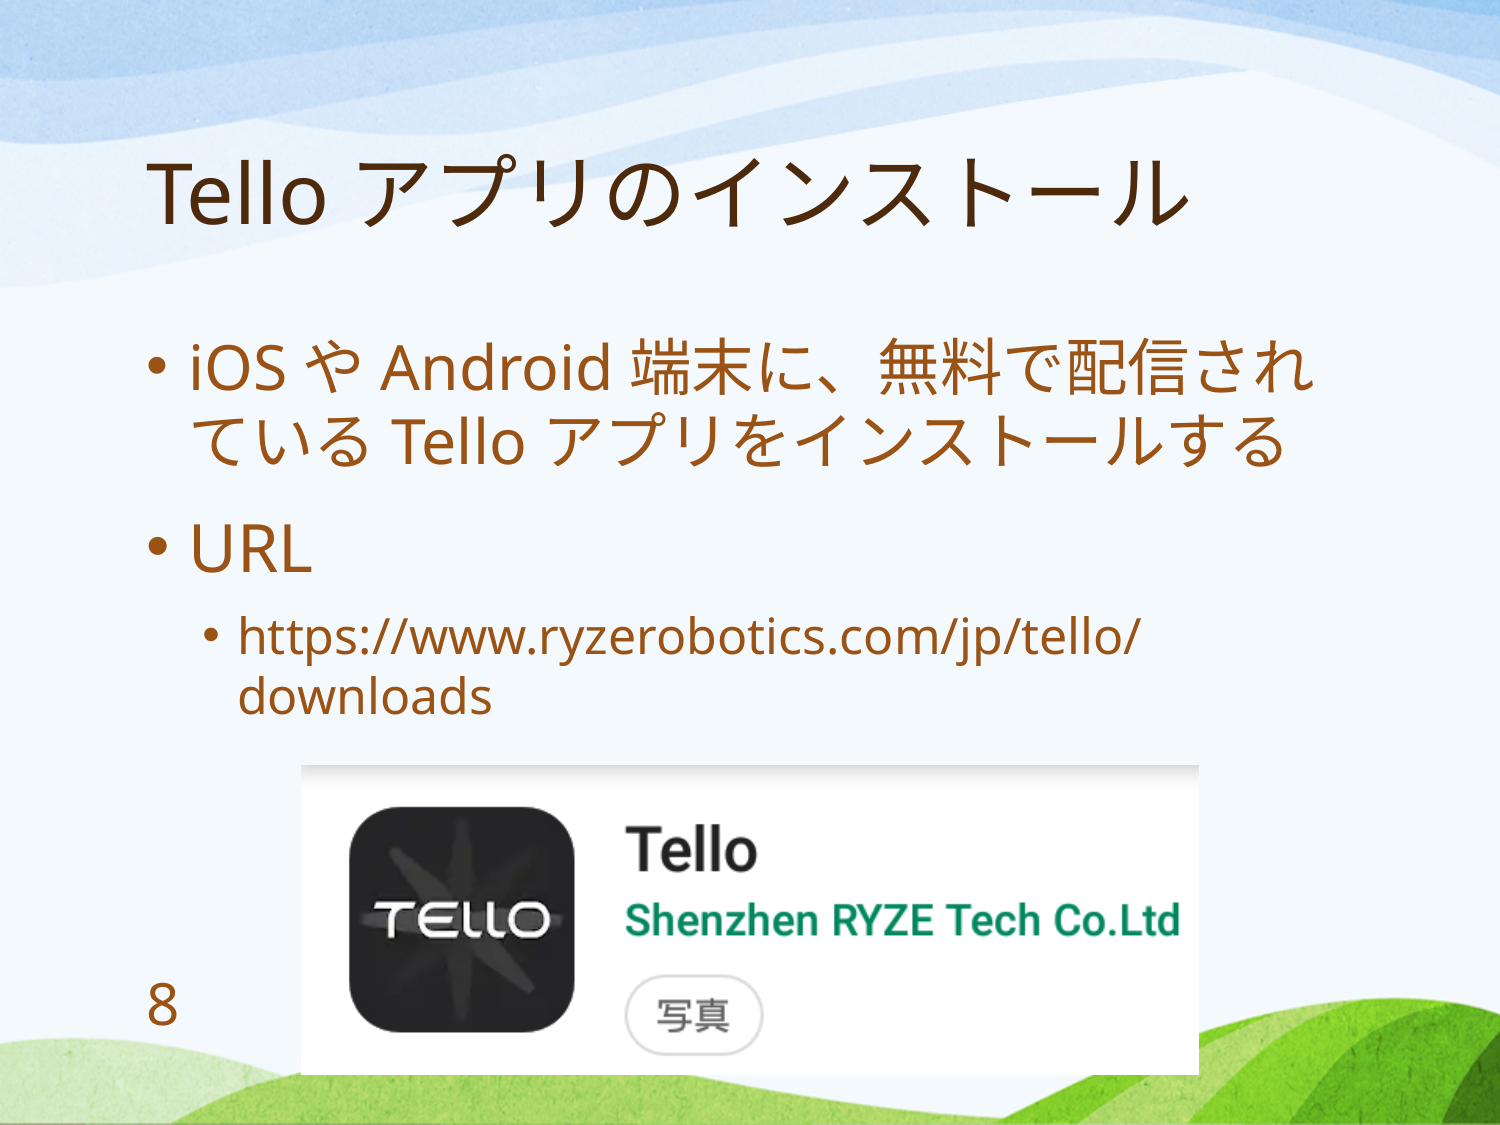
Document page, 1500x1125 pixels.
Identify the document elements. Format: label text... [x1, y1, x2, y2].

picture [0, 0, 1500, 1125]
list iOSやAndroid端末に、無料で配信されているTelloアプリをインストールする URL https://www.ryzerobotics.com/jp/tello/downloads [131, 320, 1369, 841]
slide_number 8 [131, 987, 225, 1025]
title Telloアプリのインストール [131, 50, 1369, 250]
